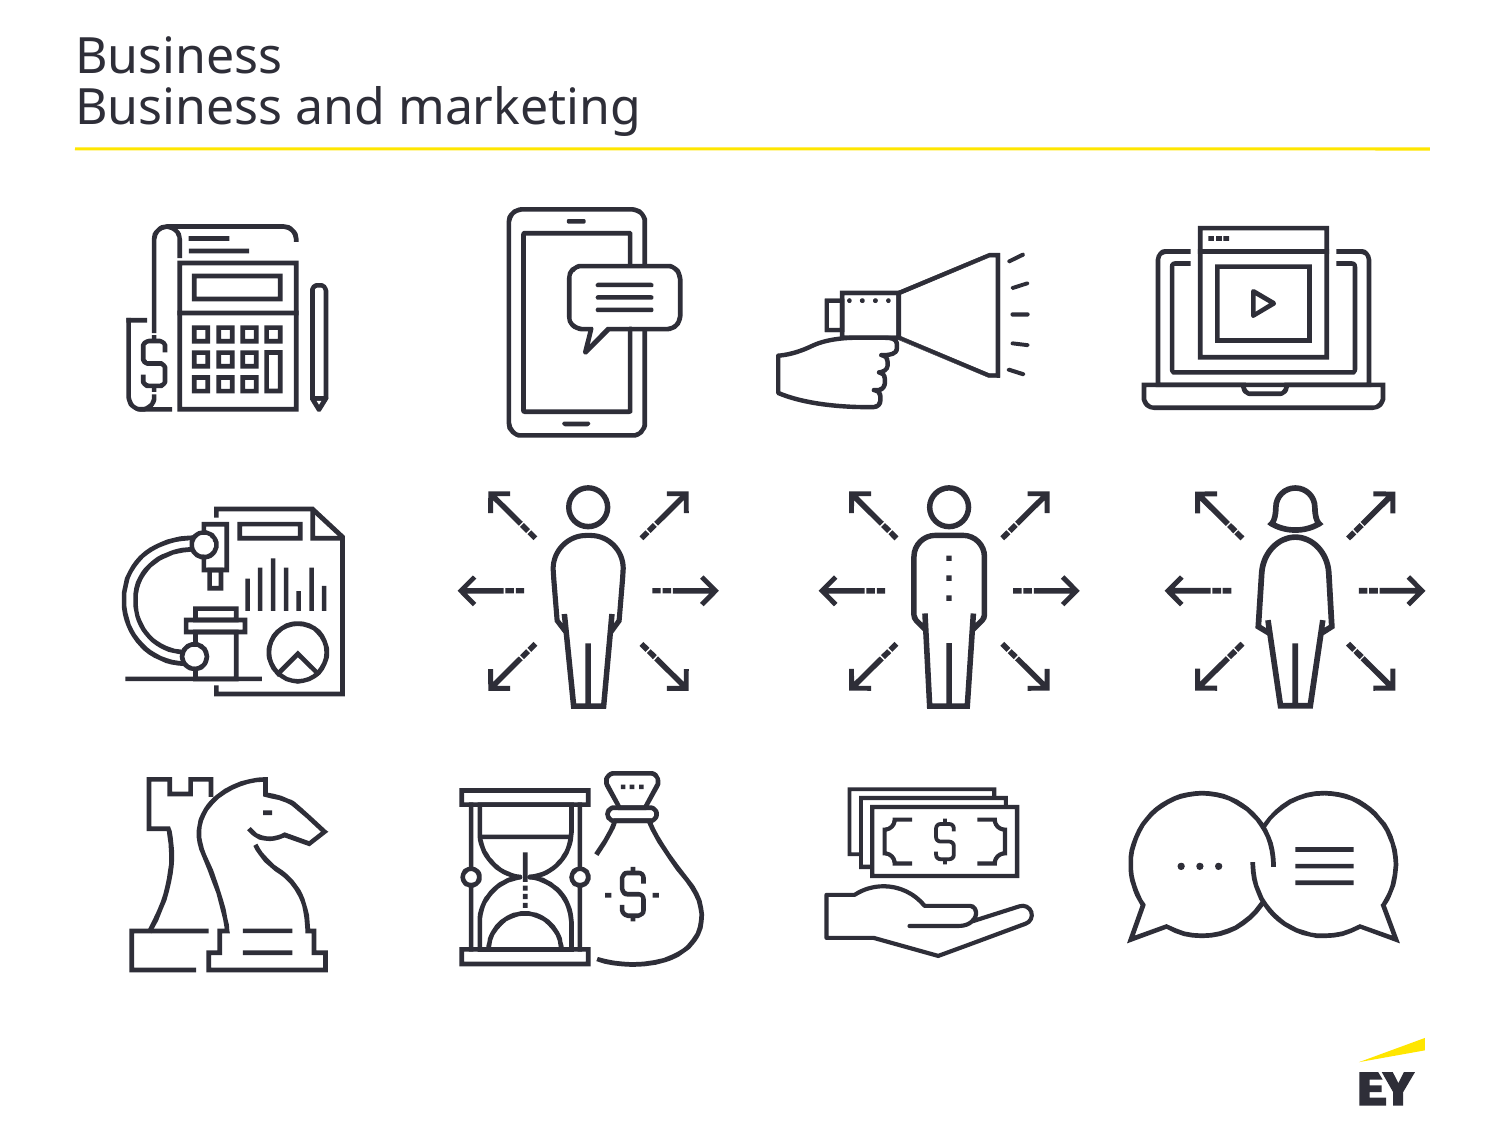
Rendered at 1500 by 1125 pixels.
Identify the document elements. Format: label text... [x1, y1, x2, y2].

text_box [506, 206, 683, 438]
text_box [1126, 790, 1401, 944]
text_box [459, 770, 705, 968]
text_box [121, 506, 346, 697]
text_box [1141, 225, 1386, 411]
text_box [125, 223, 329, 412]
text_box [824, 787, 1035, 959]
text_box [775, 252, 1030, 410]
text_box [457, 484, 720, 710]
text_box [129, 776, 329, 973]
title Business Business and marketing [75, 33, 1425, 131]
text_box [1164, 484, 1426, 709]
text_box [818, 484, 1080, 709]
